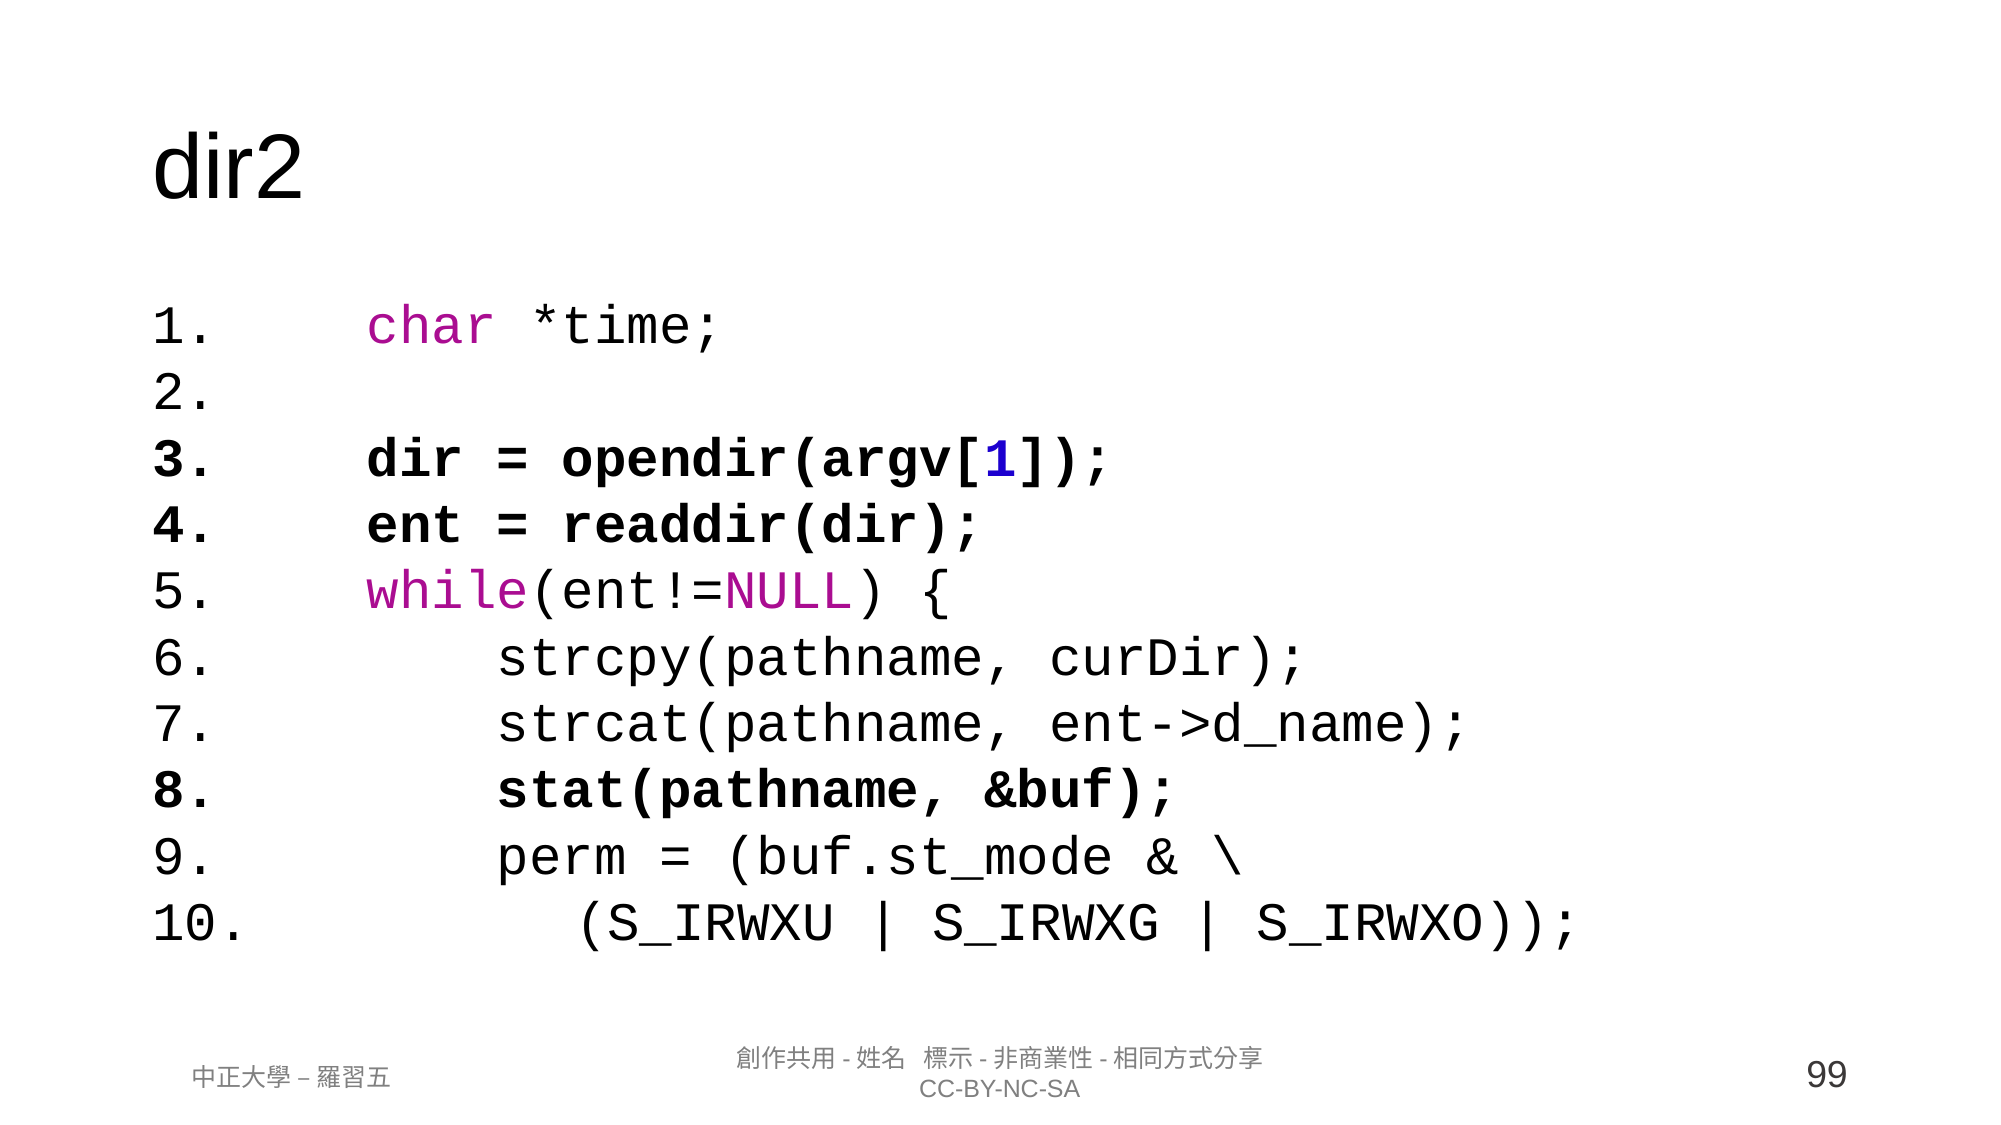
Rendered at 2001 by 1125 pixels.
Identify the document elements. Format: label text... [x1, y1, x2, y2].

text_box char *time; dir = opendir(argv[1]); ent = readdir(dir); while(ent!=NULL) { strcpy(pathname, curDir); strcat(pathname, ent->d_name); stat(pathname, &buf); perm = (buf.st_mode & \ (S_IRWXU | S_IRWXG | S_IRWXO)); [137, 299, 1863, 1014]
text_box dir2 [137, 59, 1863, 278]
